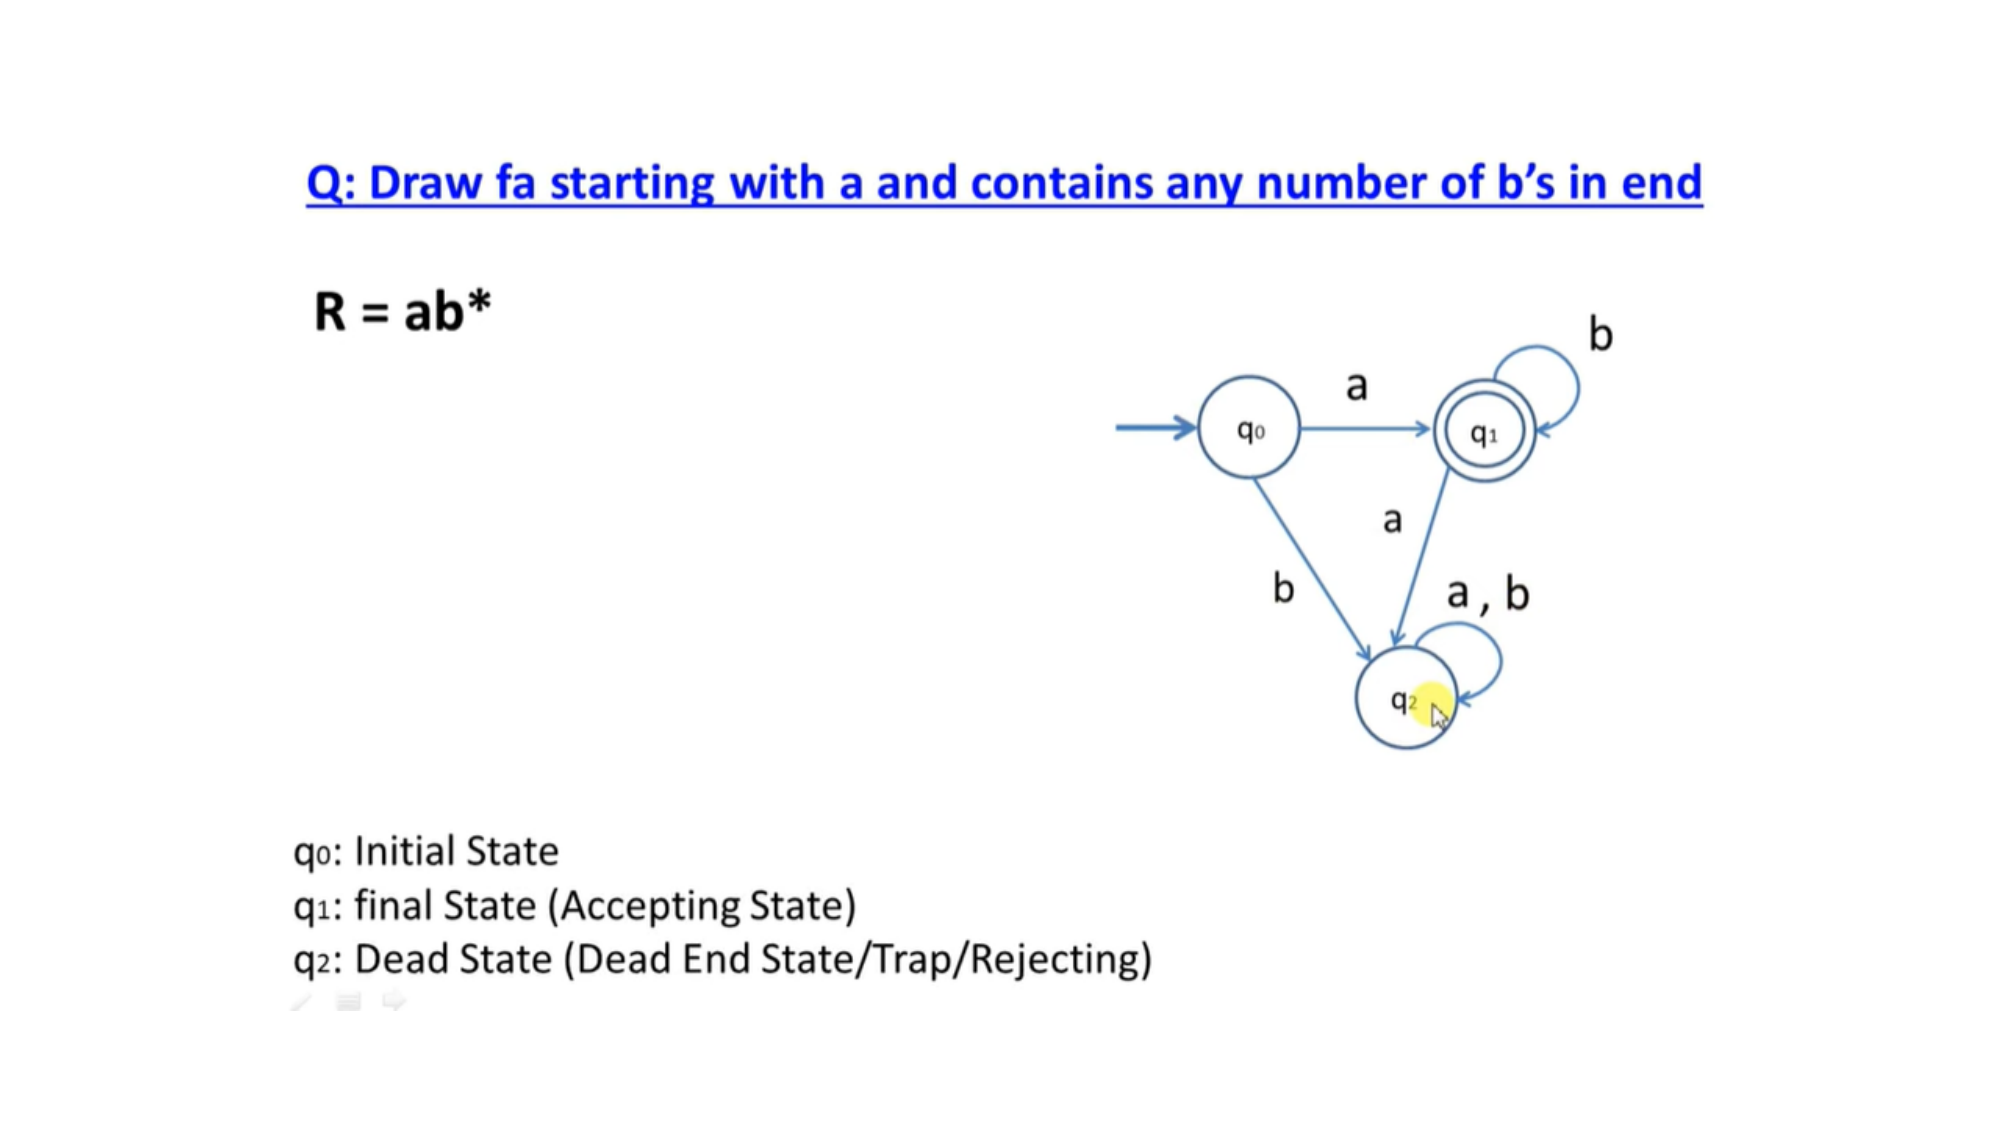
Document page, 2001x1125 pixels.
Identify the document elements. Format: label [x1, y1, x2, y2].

picture [273, 114, 1727, 1011]
